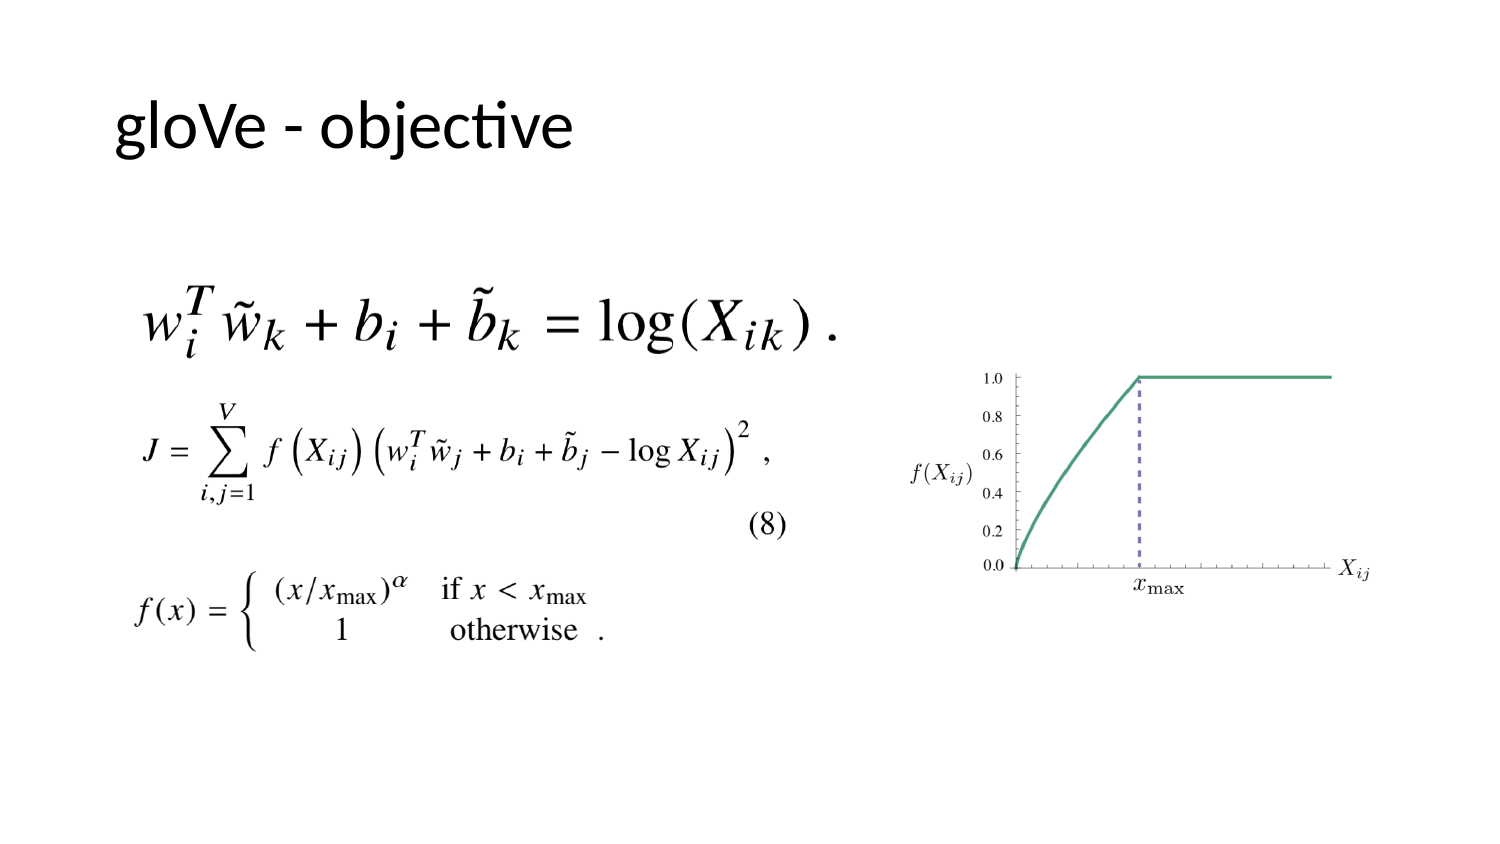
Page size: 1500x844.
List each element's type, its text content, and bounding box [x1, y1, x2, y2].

picture [102, 243, 838, 679]
picture [899, 325, 1398, 607]
title gloVe - objective [103, 44, 1397, 208]
